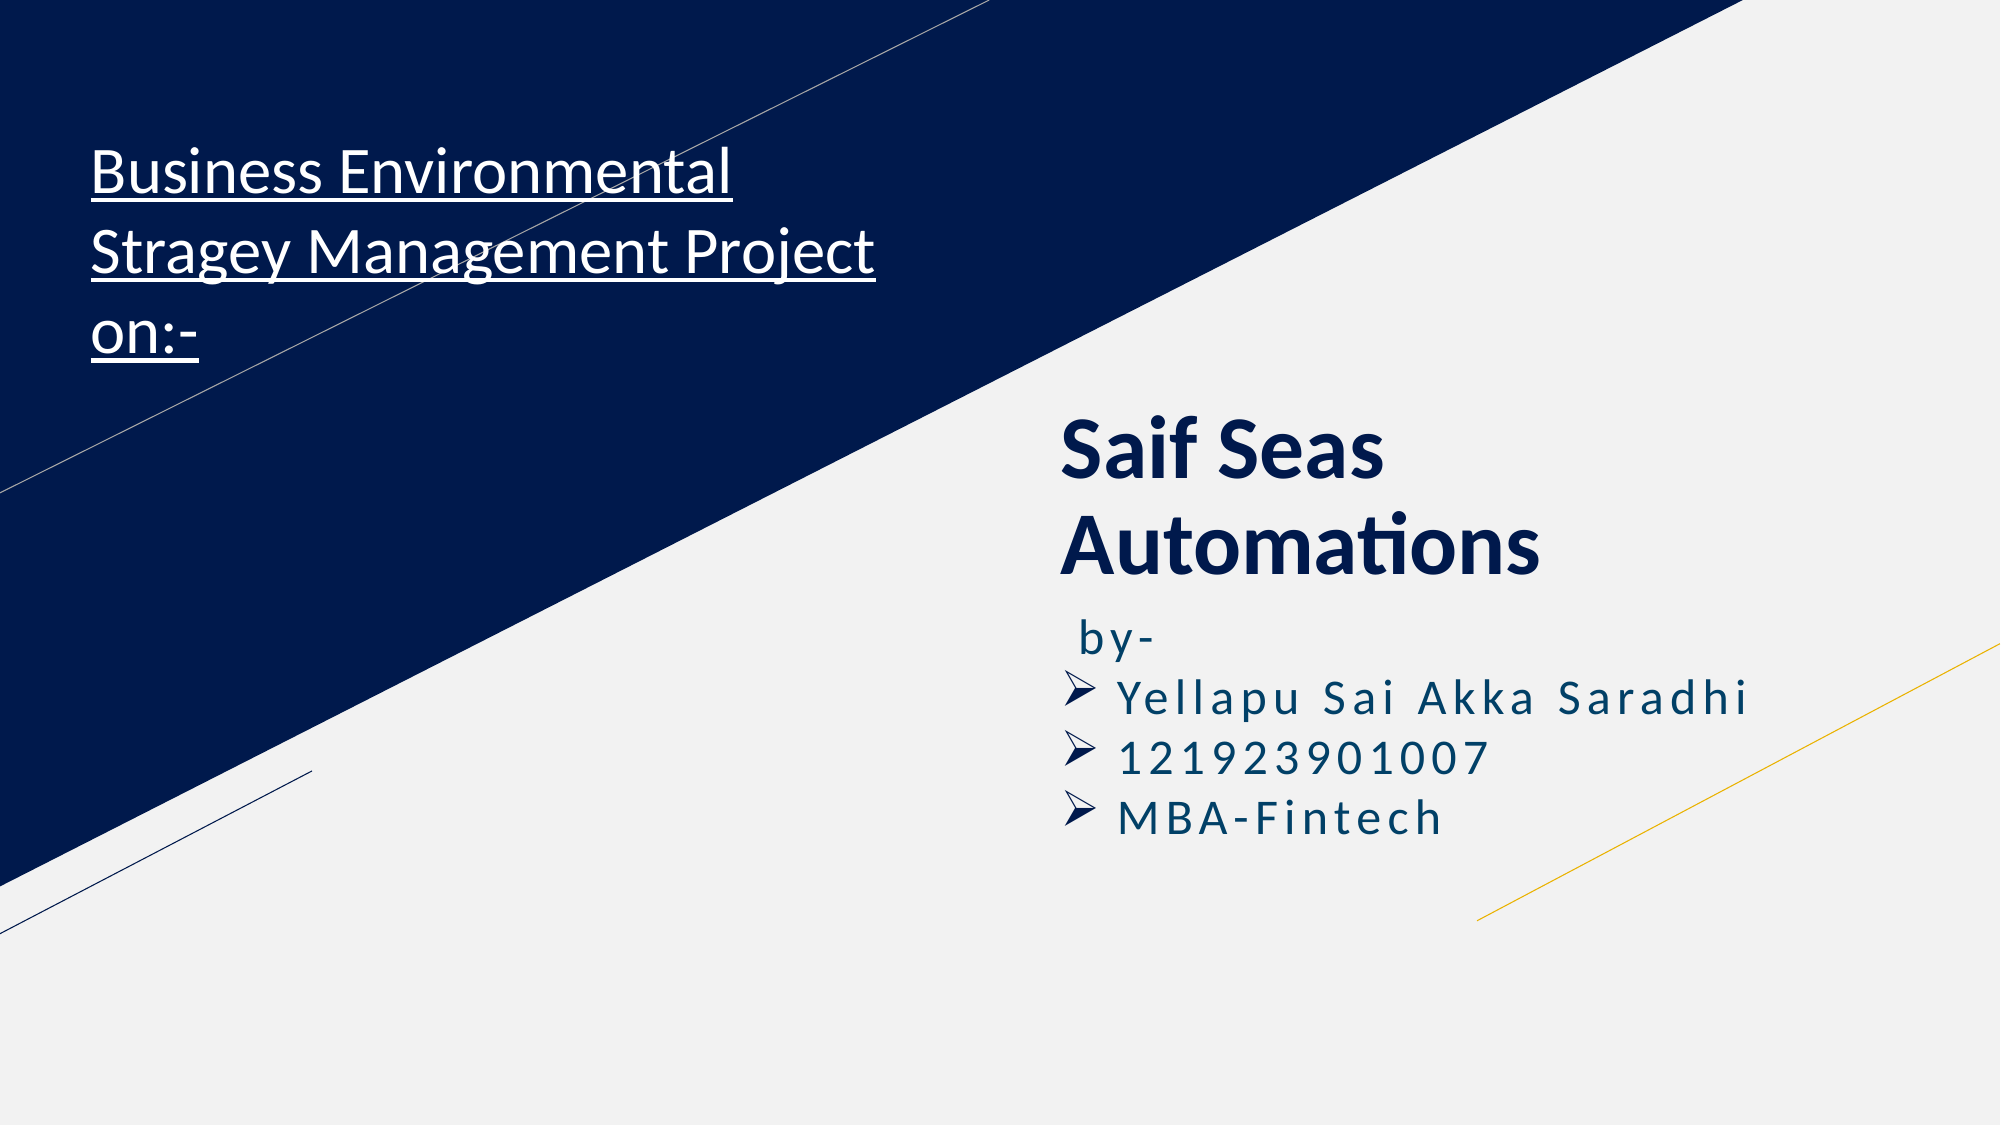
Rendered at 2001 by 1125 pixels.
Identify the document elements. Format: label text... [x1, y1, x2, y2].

text_box Business Environmental Stragey Management Project on:- [76, 119, 951, 375]
subtitle by- Yellapu Sai Akka Saradhi 121923901007 MBA-Fintech [1045, 597, 1843, 804]
title Saif Seas Automations [1045, 329, 1842, 595]
